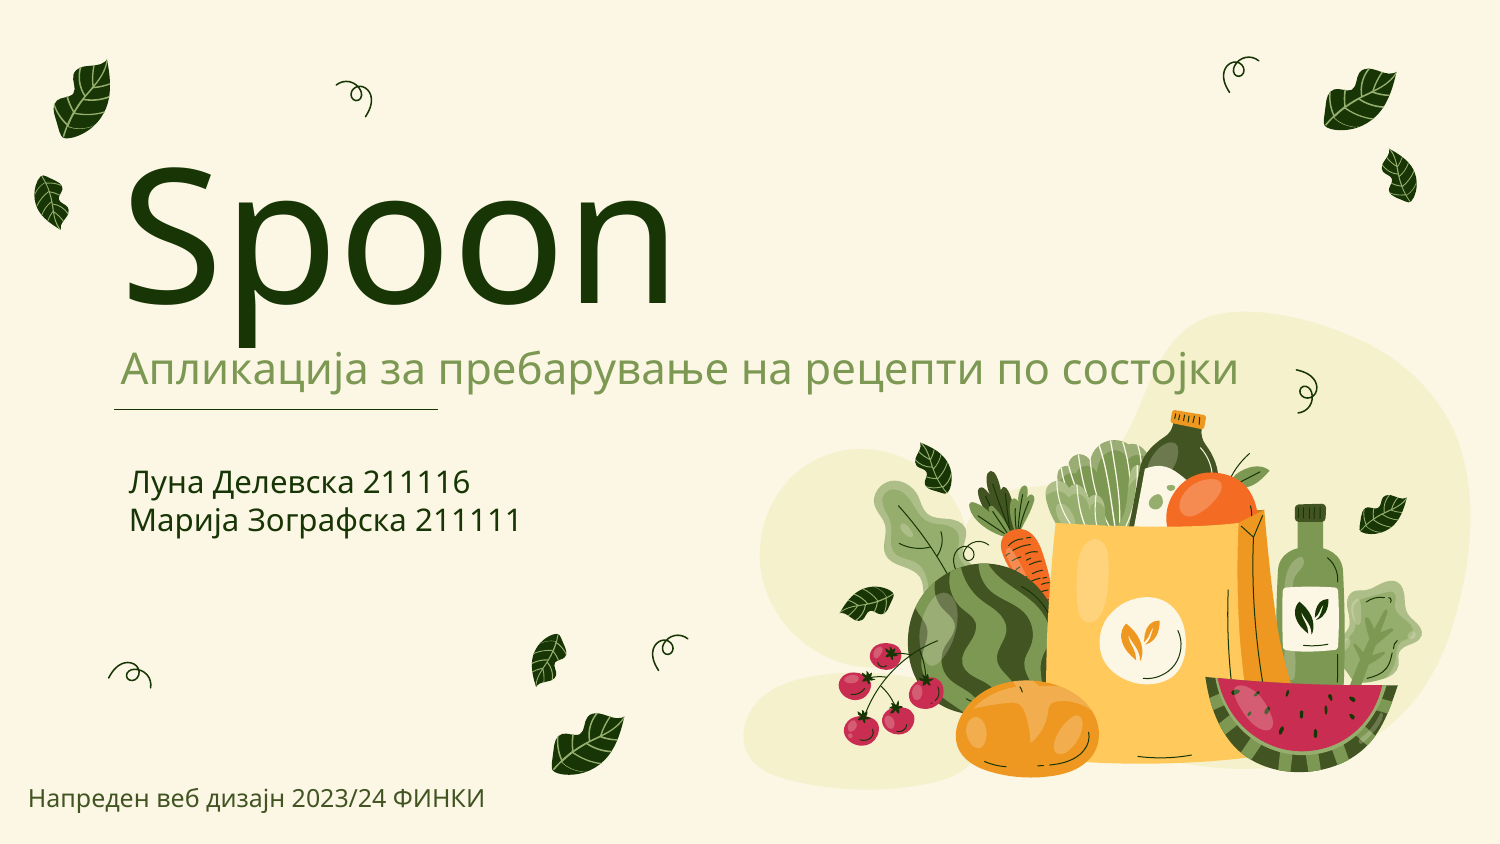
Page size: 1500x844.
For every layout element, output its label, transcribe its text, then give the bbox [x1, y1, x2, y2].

title Spoon Апликација за пребарување на рецепти по состојки [105, 103, 1257, 409]
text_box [544, 716, 631, 771]
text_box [519, 643, 576, 678]
text_box Напреден веб дизајн 2023/24 ФИНКИ [12, 767, 640, 817]
subtitle Луна Делевска 211116 Марија Зографска 211111 [114, 447, 574, 549]
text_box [737, 311, 1478, 791]
